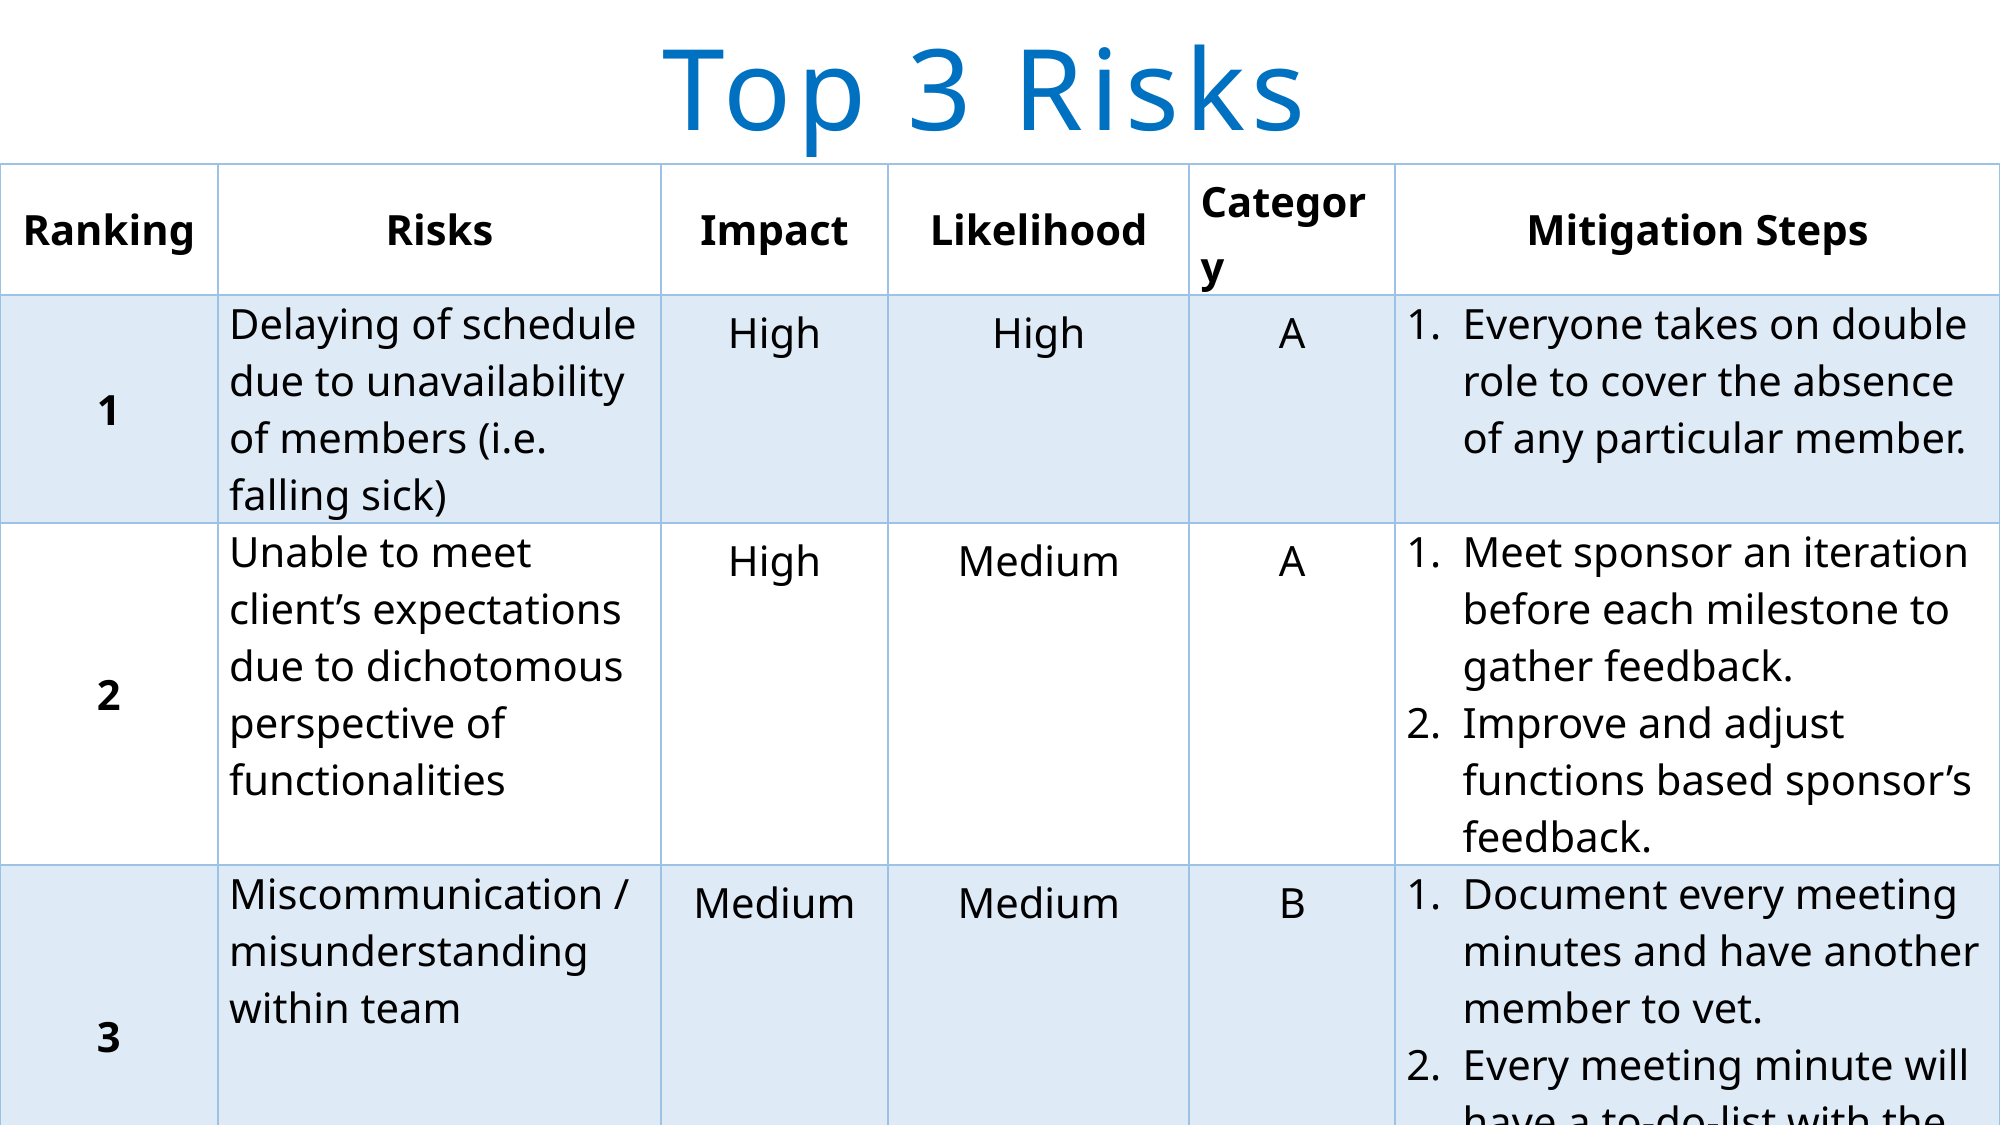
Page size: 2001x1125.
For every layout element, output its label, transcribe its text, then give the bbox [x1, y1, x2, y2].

table_header Ranking [1, 165, 217, 294]
table_cell High [662, 524, 887, 864]
table_cell Document every meeting minutes and have another member to vet. Every meeting minute will have a to-do-list with the person-in-charge. [1396, 866, 1999, 1125]
table_header Likelihood [889, 165, 1188, 294]
table_cell Medium [889, 524, 1188, 864]
table_header Risks [219, 165, 660, 294]
list Top 3 Risks [534, 25, 1435, 143]
table_cell 3 [1, 866, 217, 1125]
table_cell Meet sponsor an iteration before each milestone to gather feedback. Improve and adjust functions based sponsor’s feedback. [1396, 524, 1999, 864]
table_cell Medium [662, 866, 887, 1125]
table_cell B [1190, 866, 1394, 1125]
table_header Mitigation Steps [1396, 165, 1999, 294]
table_cell Unable to meet client’s expectations due to dichotomous perspective of functionalities [219, 524, 660, 864]
table_header Impact [662, 165, 887, 294]
table_cell High [662, 296, 887, 522]
table_cell 2 [1, 524, 217, 864]
table_cell A [1190, 296, 1394, 522]
table_header Category [1190, 165, 1394, 294]
table_cell Medium [889, 866, 1188, 1125]
table_cell Miscommunication / misunderstanding within team [219, 866, 660, 1125]
table_cell A [1190, 524, 1394, 864]
table_cell 1 [1, 296, 217, 522]
table_cell Delaying of schedule due to unavailability of members (i.e. falling sick) [219, 296, 660, 522]
slide_number 25 [1412, 1042, 1863, 1103]
table_cell High [889, 296, 1188, 522]
table_cell Everyone takes on double role to cover the absence of any particular member. [1396, 296, 1999, 522]
